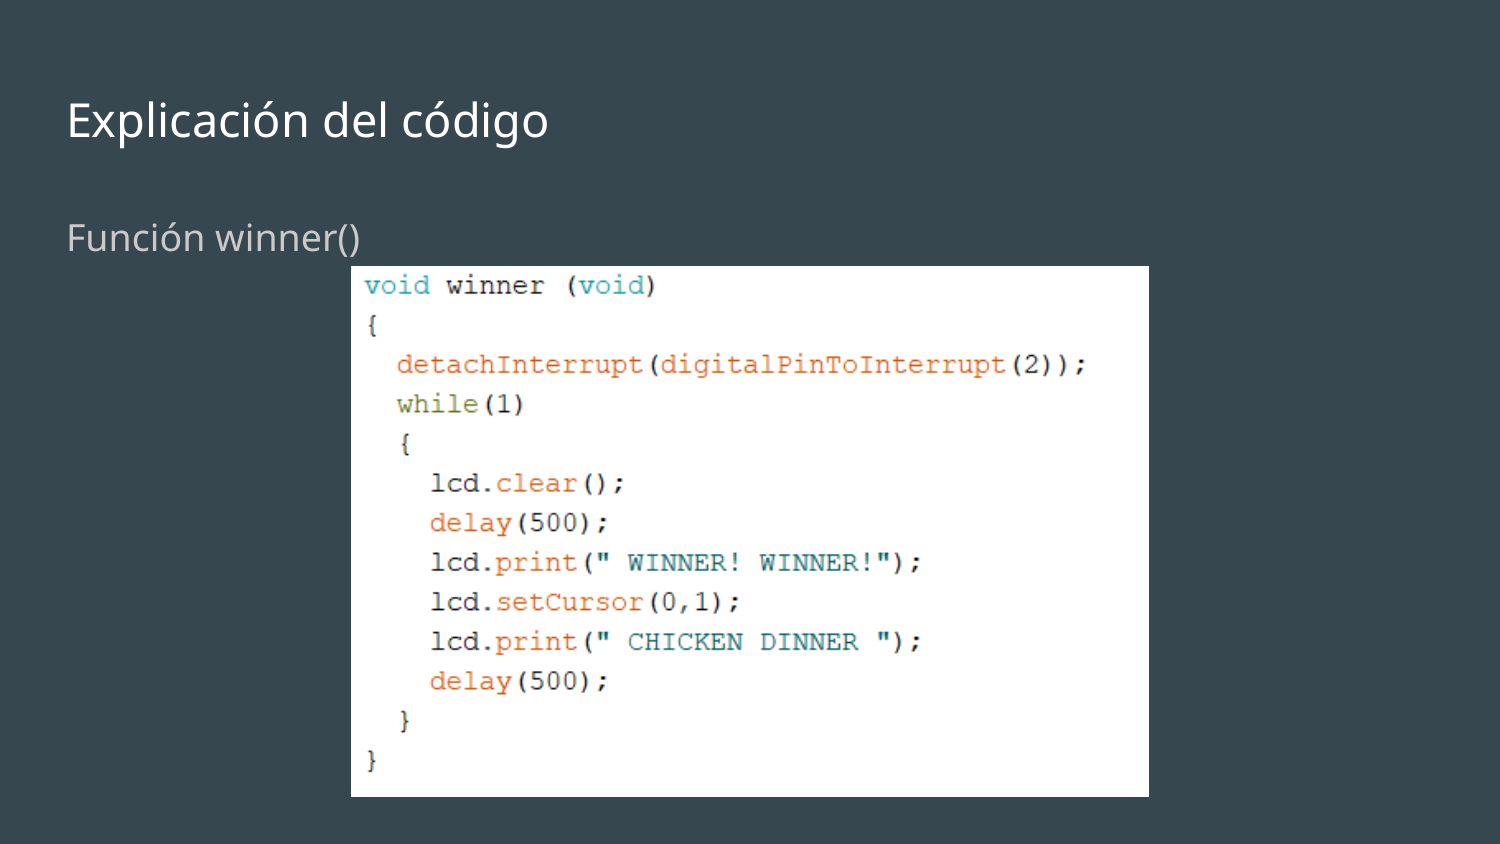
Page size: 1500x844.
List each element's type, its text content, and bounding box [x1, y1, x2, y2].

picture [350, 265, 1150, 798]
title Explicación del código [51, 72, 1449, 167]
list Función winner() [51, 189, 1449, 750]
